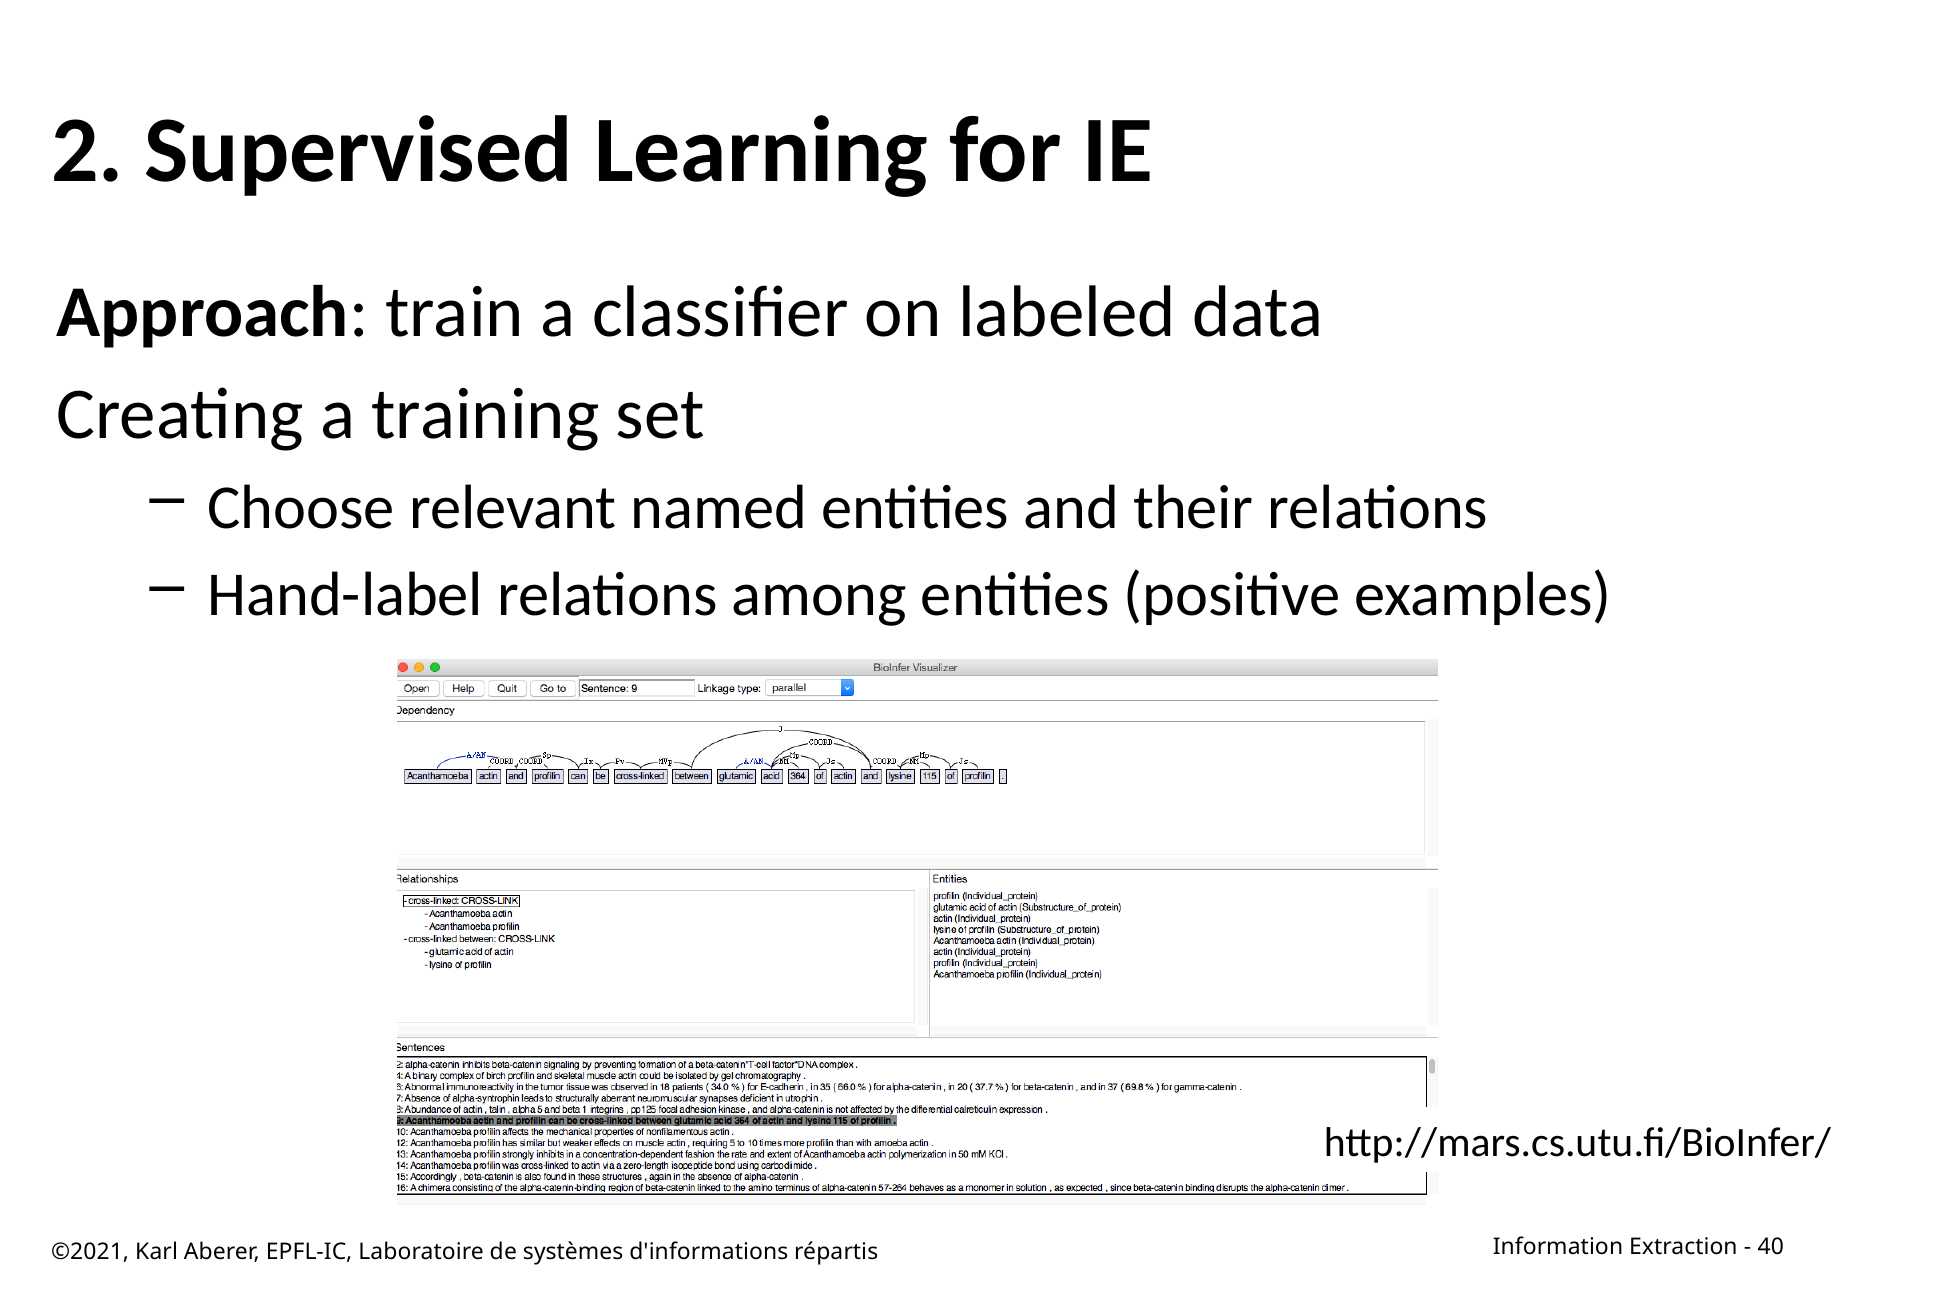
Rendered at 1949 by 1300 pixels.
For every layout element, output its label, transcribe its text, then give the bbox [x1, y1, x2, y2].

picture [397, 659, 1438, 1205]
list Approach: train a classifier on labeled data Creating a training set Choose relevant named entities and their relations Hand-label relations among entities (positive examples) [37, 253, 1809, 1208]
title 2. Supervised Learning for IE [32, 57, 1803, 232]
text_box http://mars.cs.utu.fi/BioInfer/ [1443, 1107, 1850, 1172]
footer ©2021, Karl Aberer, EPFL-IC, Laboratoire de systèmes d'informations répartis [32, 1227, 1284, 1271]
